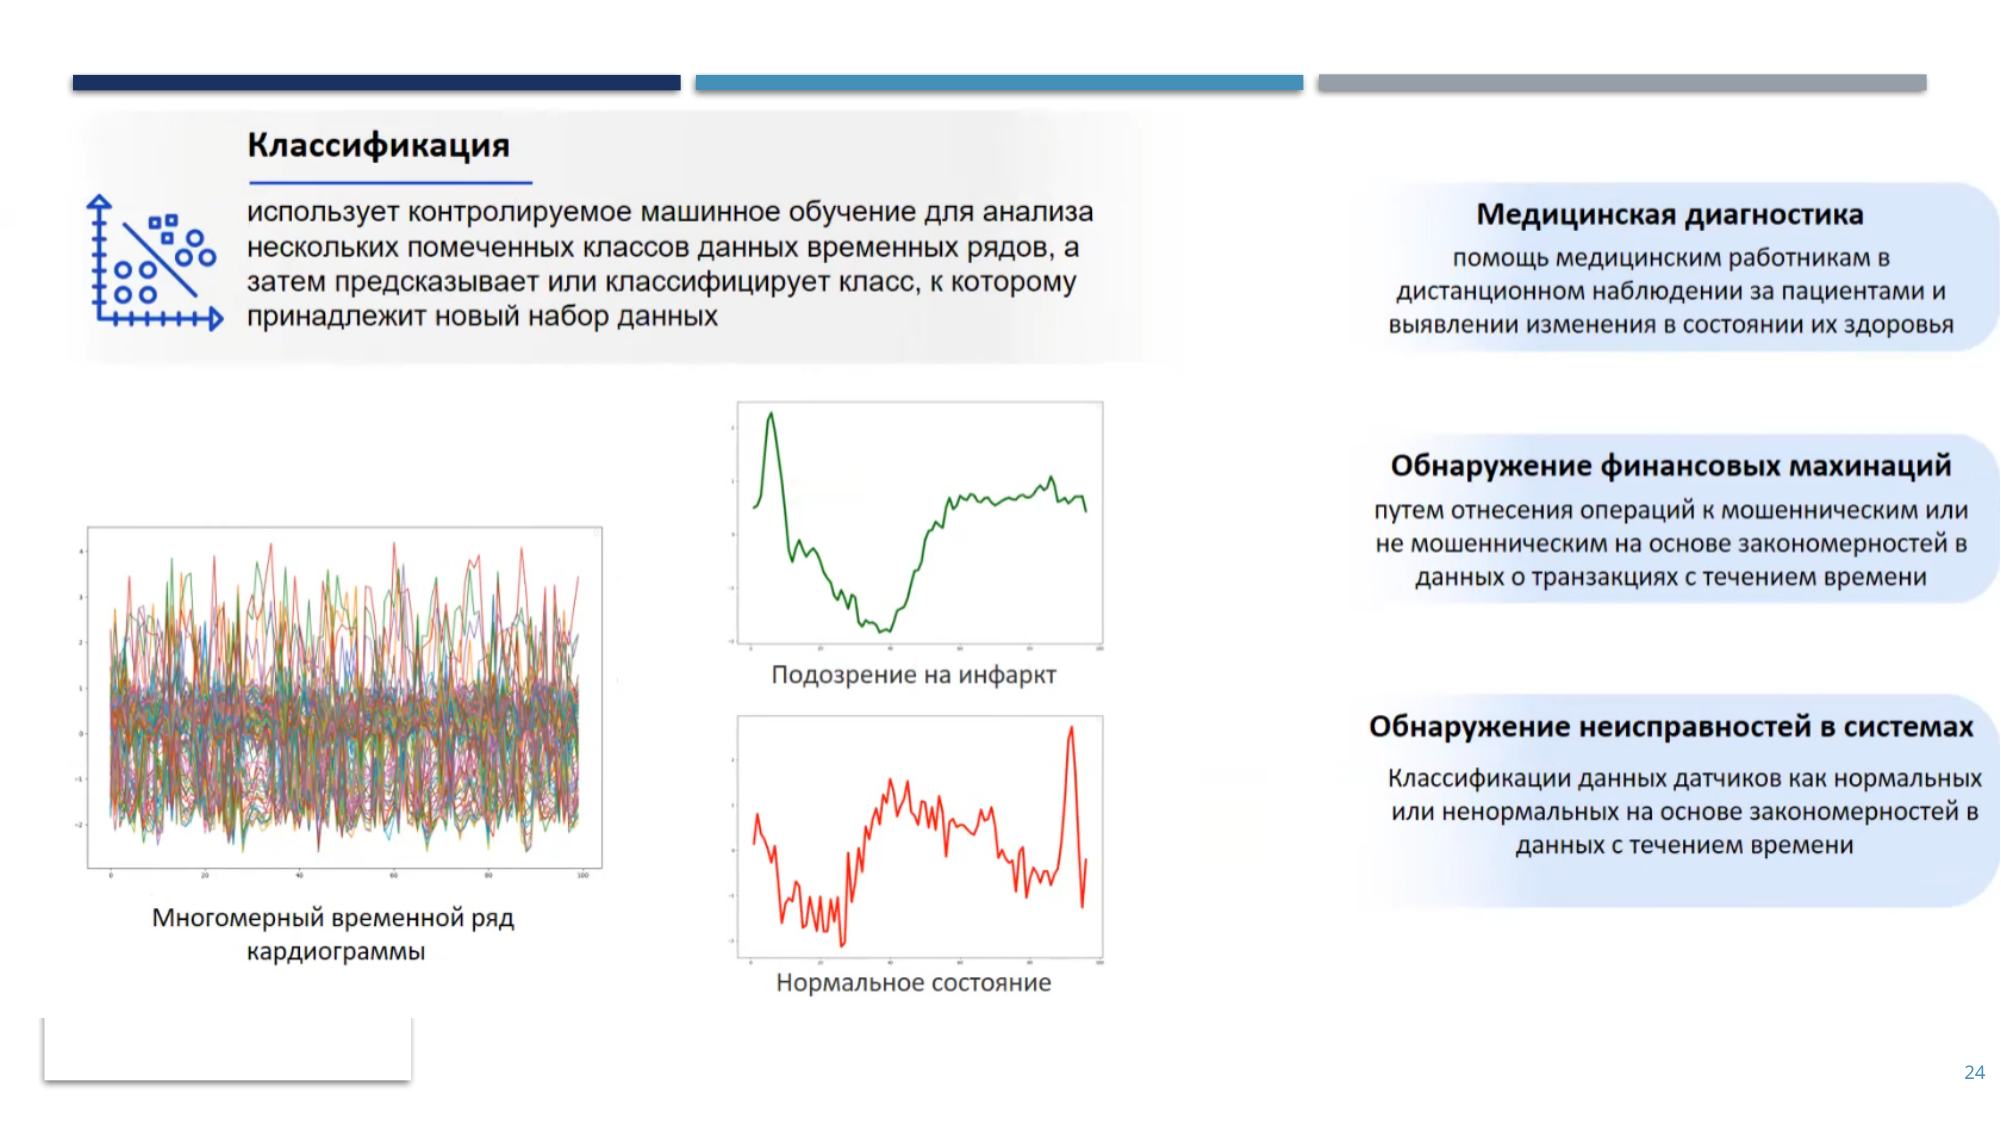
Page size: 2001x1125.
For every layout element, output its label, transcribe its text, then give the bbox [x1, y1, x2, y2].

picture [0, 106, 2000, 1018]
slide_number 24 [1891, 1029, 2000, 1125]
